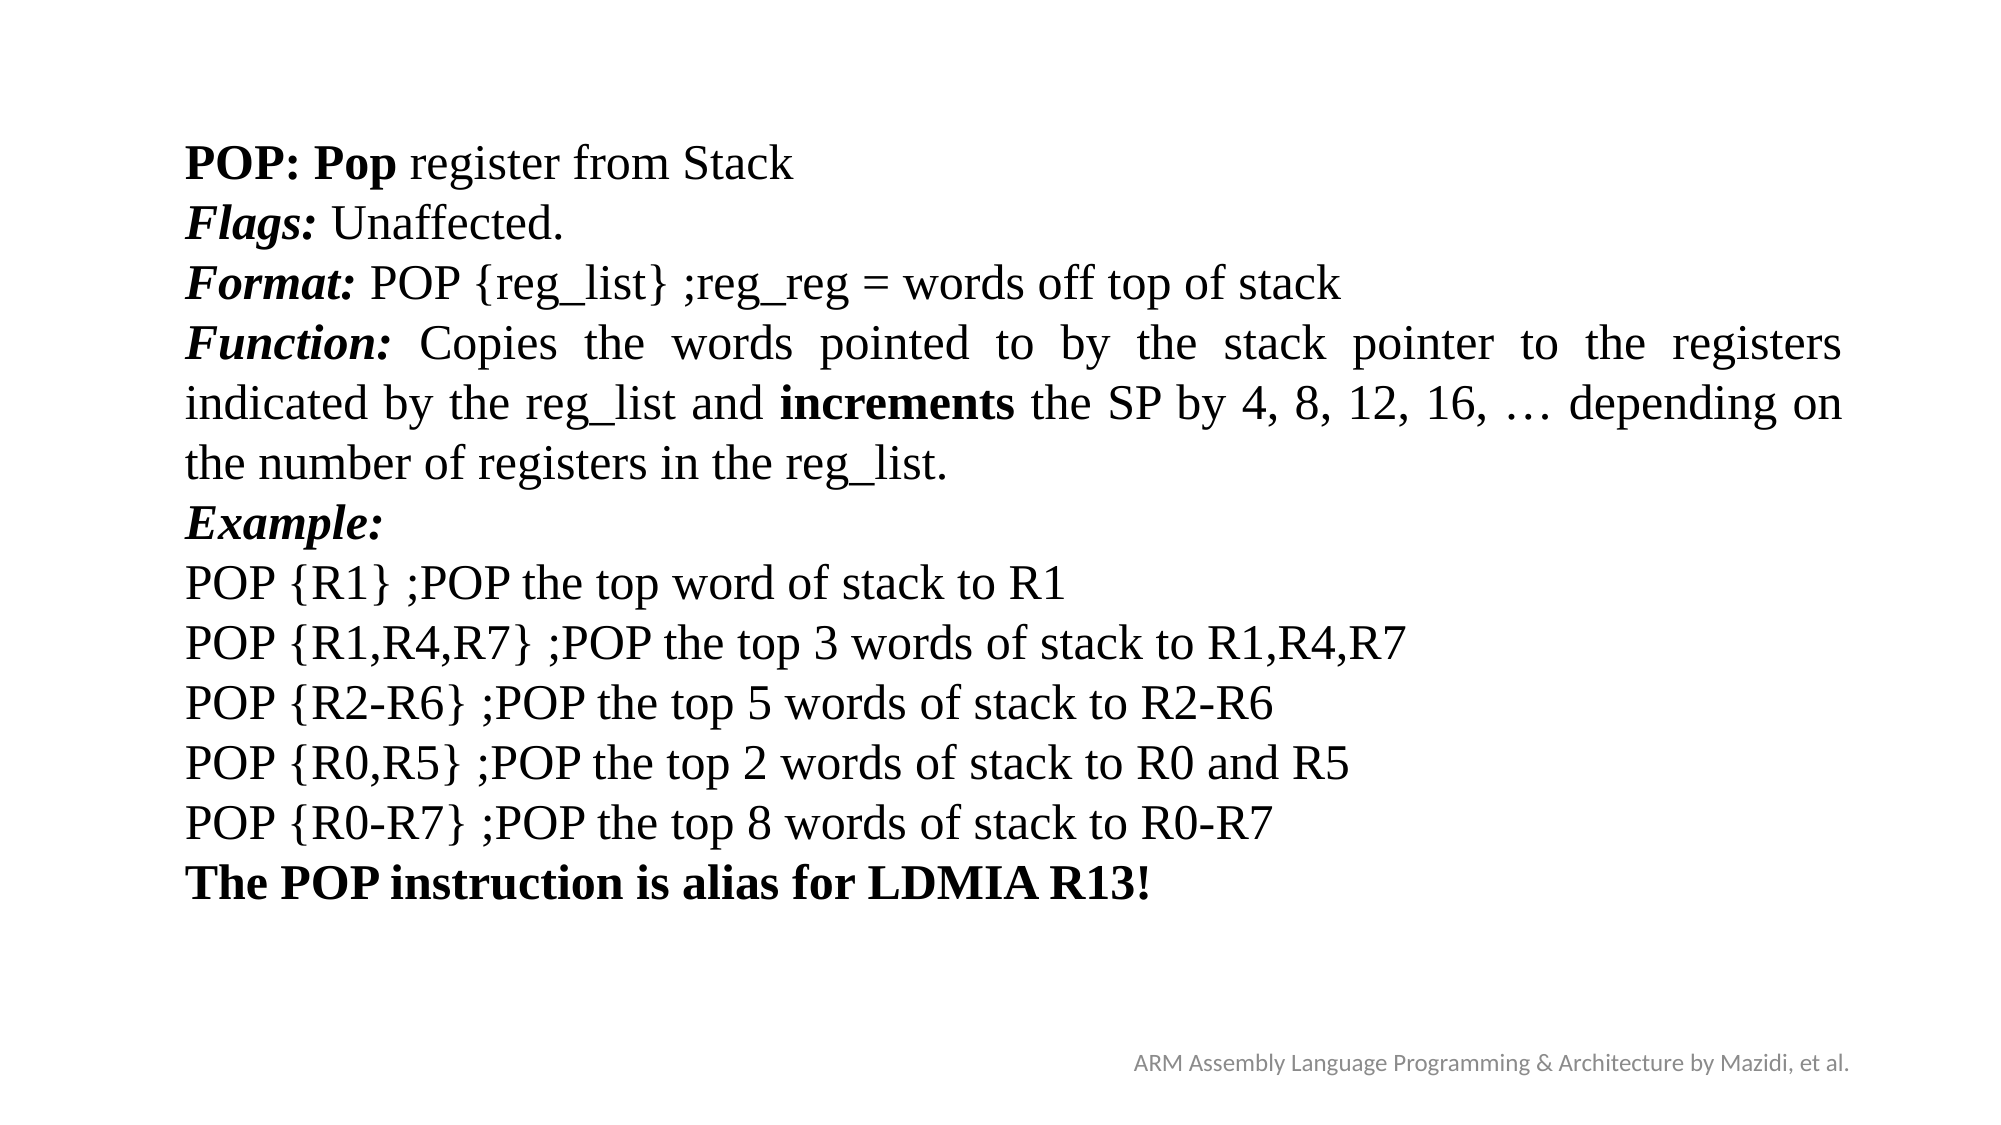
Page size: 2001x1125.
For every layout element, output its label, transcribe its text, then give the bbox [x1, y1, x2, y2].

text_box POP: Pop register from Stack Flags: Unaffected. Format: POP {reg_list} ;reg_reg = words off top of stack Function: Copies the words pointed to by the stack pointer to the registers indicated by the reg_list and increments the SP by 4, 8, 12, 16, … depending on the number of registers in the reg_list. Example: POP {R1} ;POP the top word of stack to R1 POP {R1,R4,R7} ;POP the top 3 words of stack to R1,R4,R7 POP {R2-R6} ;POP the top 5 words of stack to R2-R6 POP {R0,R5} ;POP the top 2 words of stack to R0 and R5 POP {R0-R7} ;POP the top 8 words of stack to R0-R7 The POP instruction is alias for LDMIA R13! [170, 121, 1859, 917]
footer ARM Assembly Language Programming & Architecture by Mazidi, et al. [1079, 1031, 1907, 1092]
